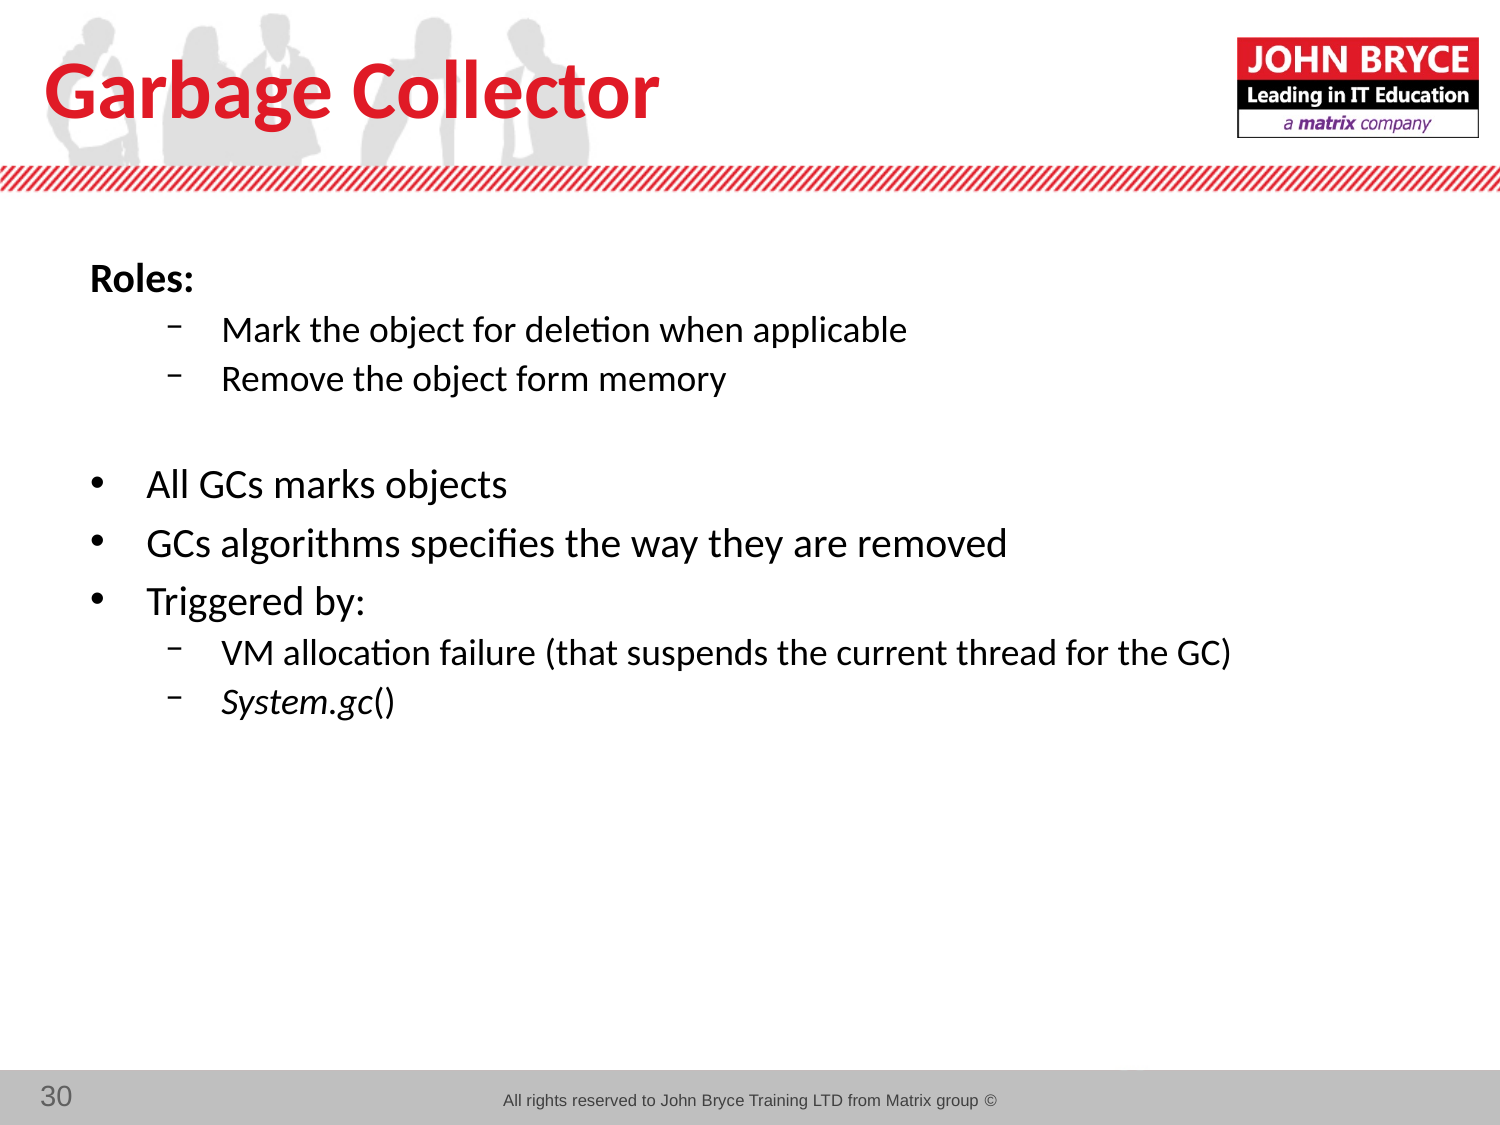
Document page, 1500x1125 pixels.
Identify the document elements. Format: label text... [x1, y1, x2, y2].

title Garbage Collector [29, 21, 1235, 150]
picture [0, 0, 1500, 1070]
list Roles: Mark the object for deletion when applicable Remove the object form memory All GCs marks objects GCs algorithms specifies the way they are removed Triggered by: VM allocation failure (that suspends the current thread for the GC) System.gc() [75, 243, 1425, 1047]
